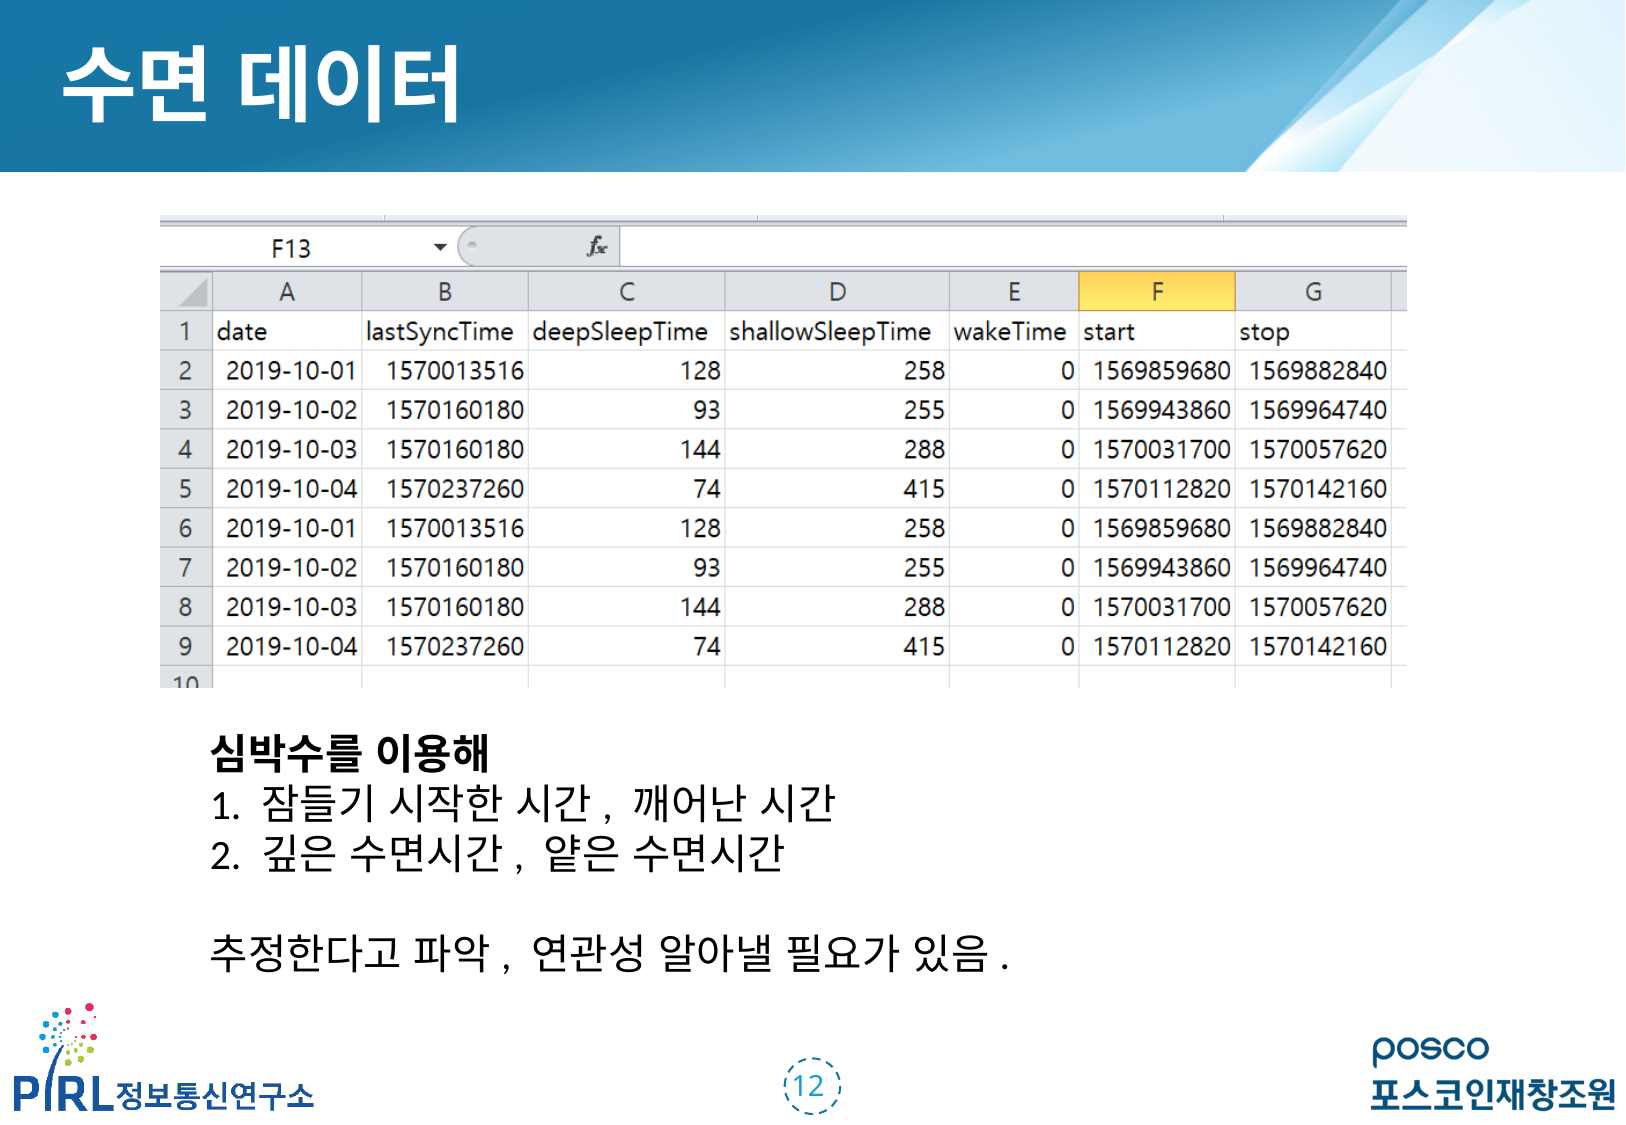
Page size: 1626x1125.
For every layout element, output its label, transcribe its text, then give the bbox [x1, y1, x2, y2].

picture [0, 0, 1625, 172]
picture [160, 215, 1407, 688]
text_box 심박수를 이용해 1. 잠들기 시작한 시간, 깨어난 시간 2. 깊은 수면시간, 얕은 수면시간 추정한다고 파악, 연관성 알아낼 필요가 있음. [194, 720, 1080, 986]
text_box 수면 데이터 [45, 25, 1035, 140]
picture [1365, 1034, 1619, 1114]
picture [11, 999, 318, 1114]
